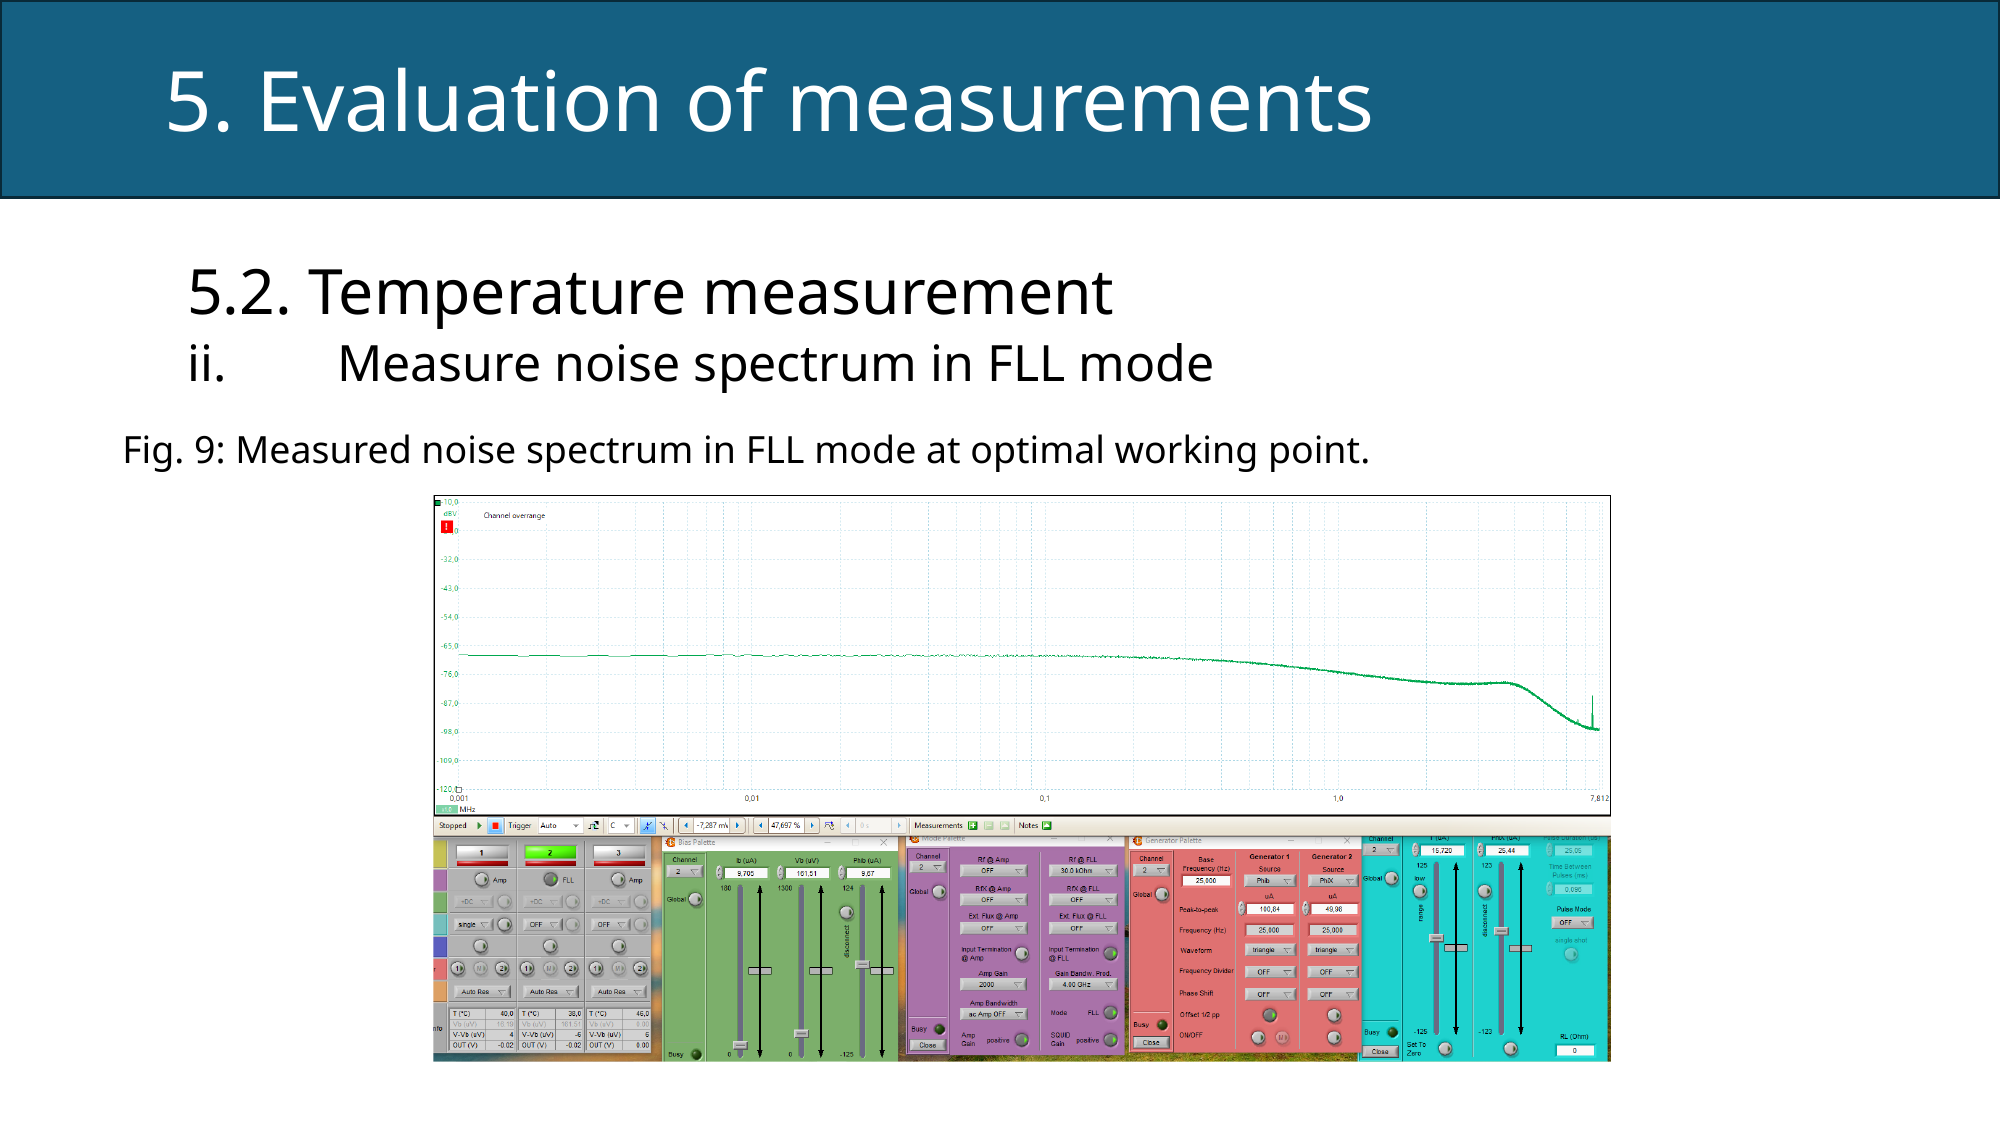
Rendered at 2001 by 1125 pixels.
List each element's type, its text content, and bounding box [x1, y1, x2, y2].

list 5.2. Temperature measurement ii. Measure noise spectrum in FLL mode [97, 252, 1948, 1062]
text_box 5. Evaluation of measurements [0, 0, 2000, 199]
picture [432, 494, 1612, 1062]
text_box Fig. 9: Measured noise spectrum in FLL mode at optimal working point. [107, 418, 1893, 478]
